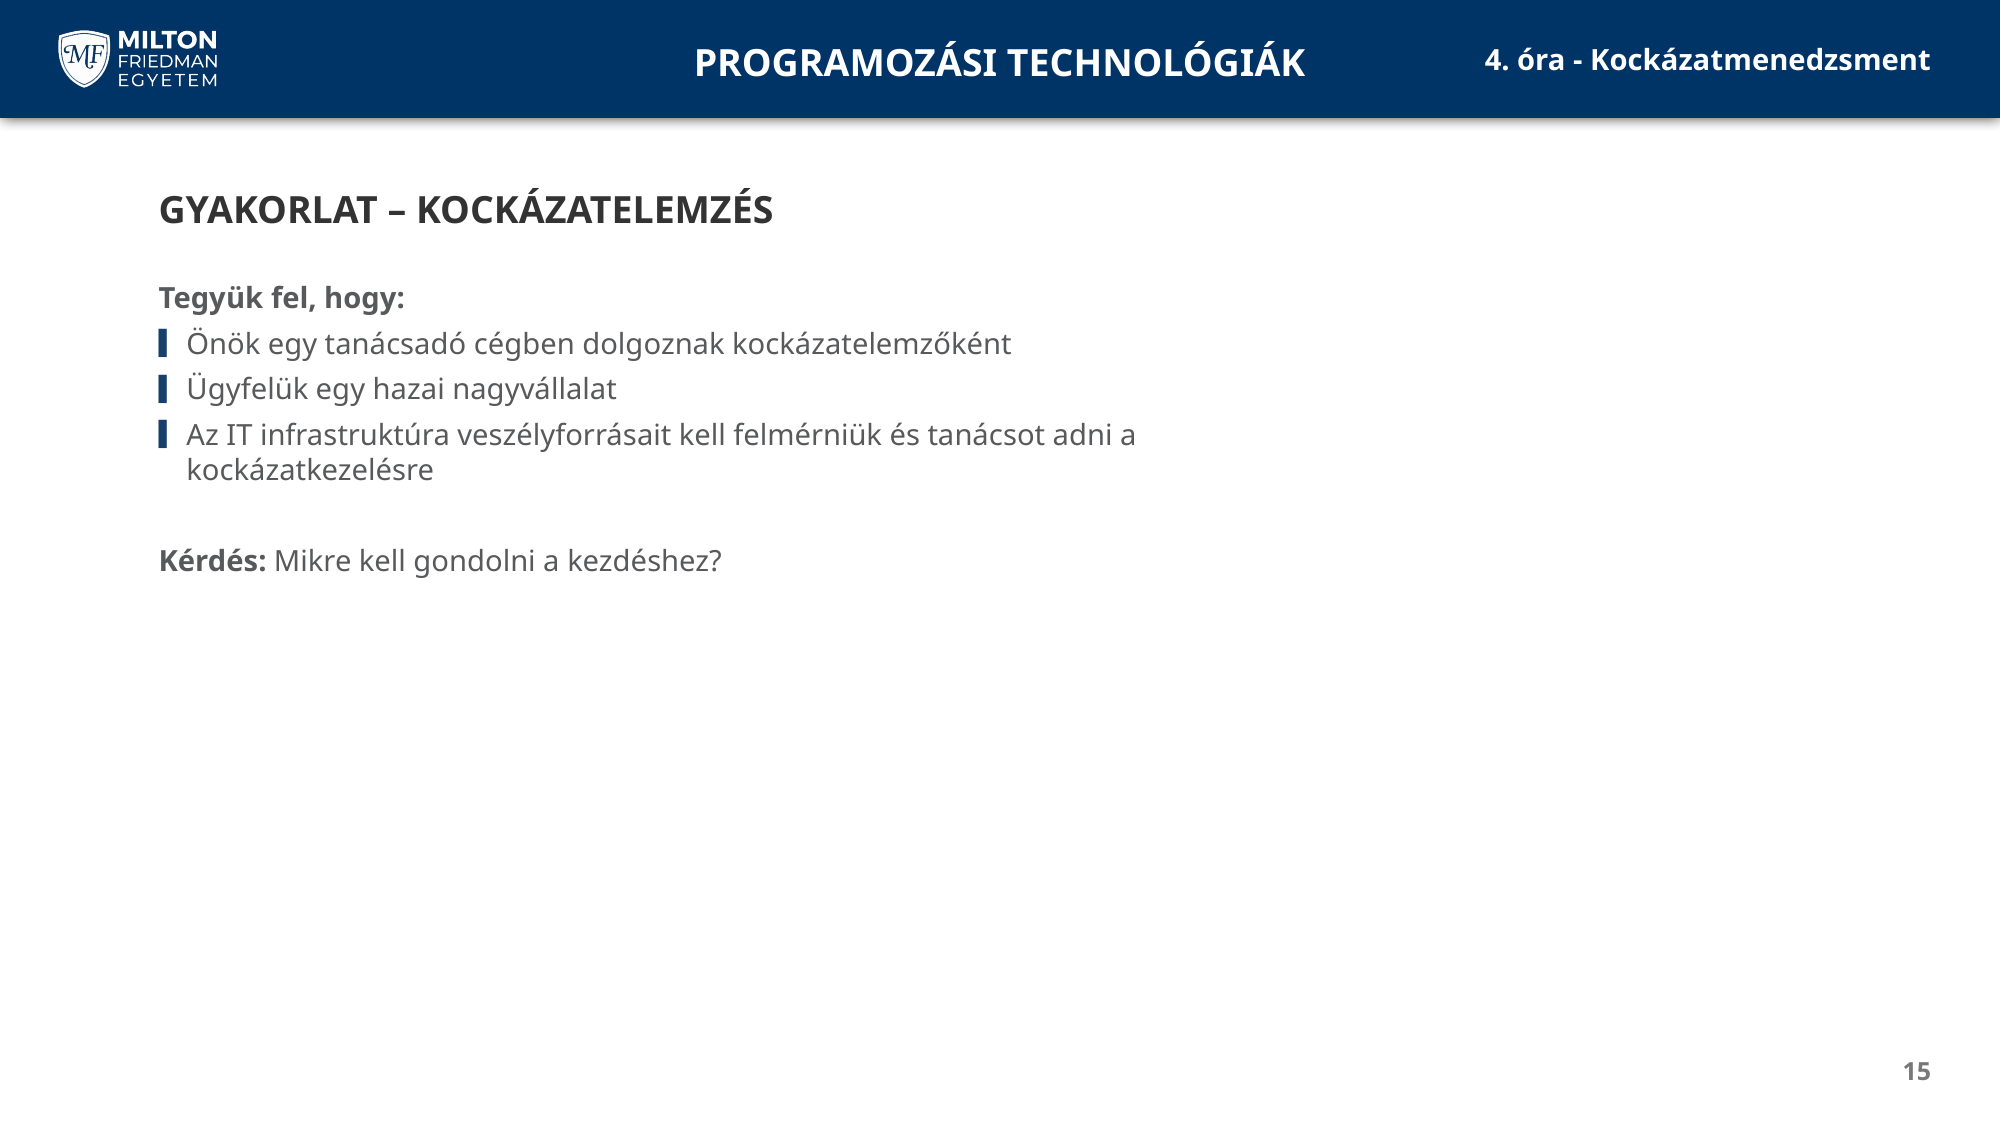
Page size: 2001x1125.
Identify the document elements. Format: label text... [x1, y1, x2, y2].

text_box Tegyük fel, hogy: Önök egy tanácsadó cégben dolgoznak kockázatelemzőként Ügyfelük egy hazai nagyvállalat Az IT infrastruktúra veszélyforrásait kell felmérniük és tanácsot adni a kockázatkezelésre Kérdés: Mikre kell gondolni a kezdéshez? [143, 272, 1392, 1043]
text_box [0, 0, 2000, 120]
text_box 4. óra - Kockázatmenedzsment [1405, 33, 1947, 84]
text_box PROGRAMOZÁSI TECHNOLÓGIÁK [608, 31, 1392, 92]
picture [58, 29, 218, 89]
text_box GYAKORLAT – KOCKÁZATELEMZÉS [143, 179, 1392, 239]
slide_number 14 [1496, 1042, 1947, 1103]
